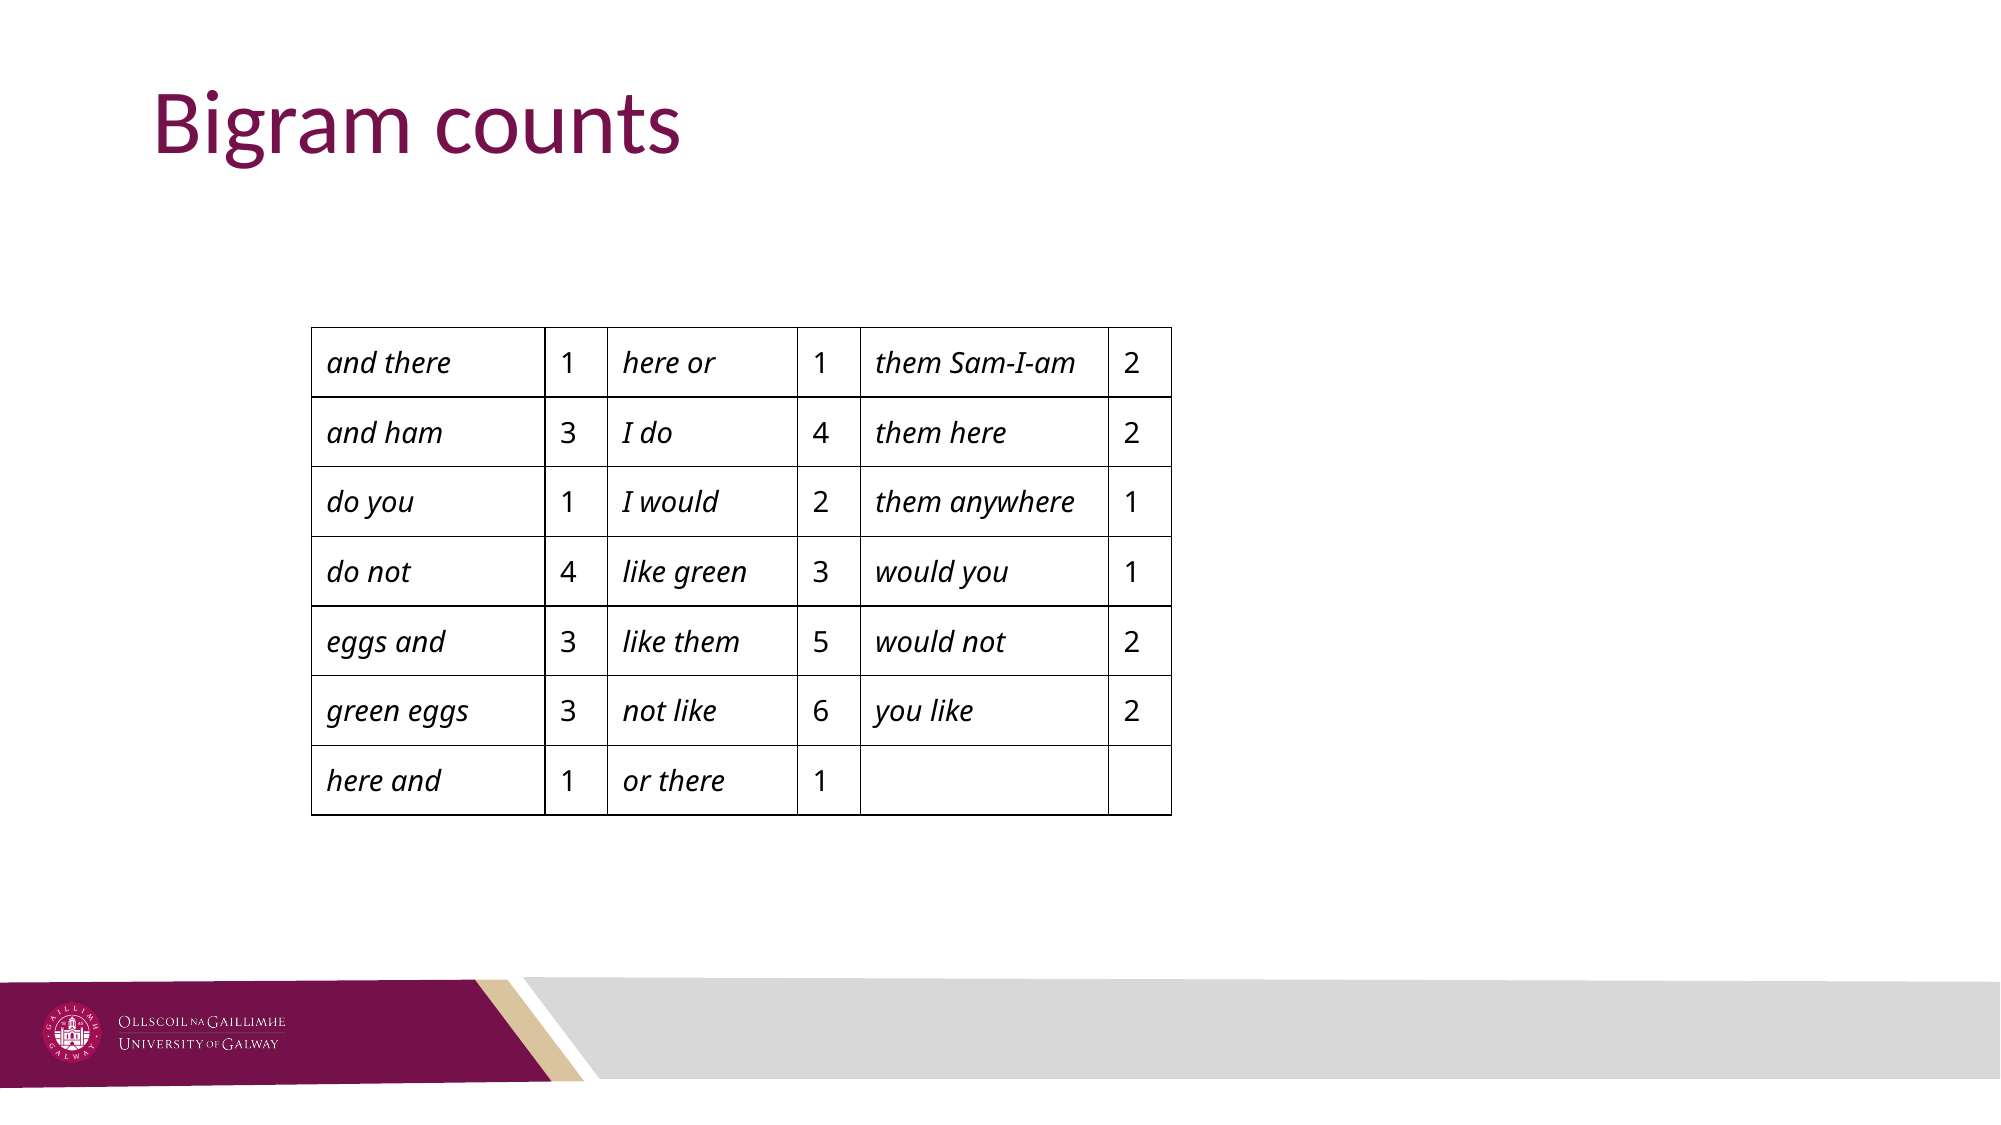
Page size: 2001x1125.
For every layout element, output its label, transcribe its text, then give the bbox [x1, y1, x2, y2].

table_cell 1 [546, 467, 607, 536]
table_cell 4 [546, 537, 607, 605]
table_cell 3 [546, 676, 607, 745]
table_cell 4 [798, 398, 860, 466]
title Bigram counts [137, 59, 1863, 278]
table_cell do you [312, 467, 544, 536]
table_cell 3 [546, 398, 607, 466]
table_cell or there [608, 746, 797, 814]
table_cell here and [312, 746, 544, 814]
table_header 1 [798, 328, 860, 396]
table_cell I would [608, 467, 797, 536]
picture [42, 1002, 285, 1063]
table_header them Sam-I-am [861, 328, 1108, 396]
table_cell green eggs [312, 676, 544, 745]
table_cell you like [861, 676, 1108, 745]
table_cell 3 [546, 607, 607, 675]
table_cell 2 [1109, 398, 1171, 466]
table_cell 2 [1109, 607, 1171, 675]
table_cell them anywhere [861, 467, 1108, 536]
table_cell 5 [798, 607, 860, 675]
table_cell 2 [798, 467, 860, 536]
table_cell 6 [798, 676, 860, 745]
table_cell and ham [312, 398, 544, 466]
table_cell 1 [546, 746, 607, 814]
table_cell 1 [798, 746, 860, 814]
table_cell like green [608, 537, 797, 605]
table_header 2 [1109, 328, 1171, 396]
table_cell eggs and [312, 607, 544, 675]
table_cell would you [861, 537, 1108, 605]
table_cell 2 [1109, 676, 1171, 745]
table_cell do not [312, 537, 544, 605]
table_header here or [608, 328, 797, 396]
table_cell I do [608, 398, 797, 466]
table_cell 1 [1109, 537, 1171, 605]
table_cell [861, 746, 1108, 814]
table_cell them here [861, 398, 1108, 466]
table_cell would not [861, 607, 1108, 675]
table_header and there [312, 328, 544, 396]
table_cell 3 [798, 537, 860, 605]
table_cell like them [608, 607, 797, 675]
table_cell [1109, 746, 1171, 814]
table_header 1 [546, 328, 607, 396]
table_cell 1 [1109, 467, 1171, 536]
table_cell not like [608, 676, 797, 745]
